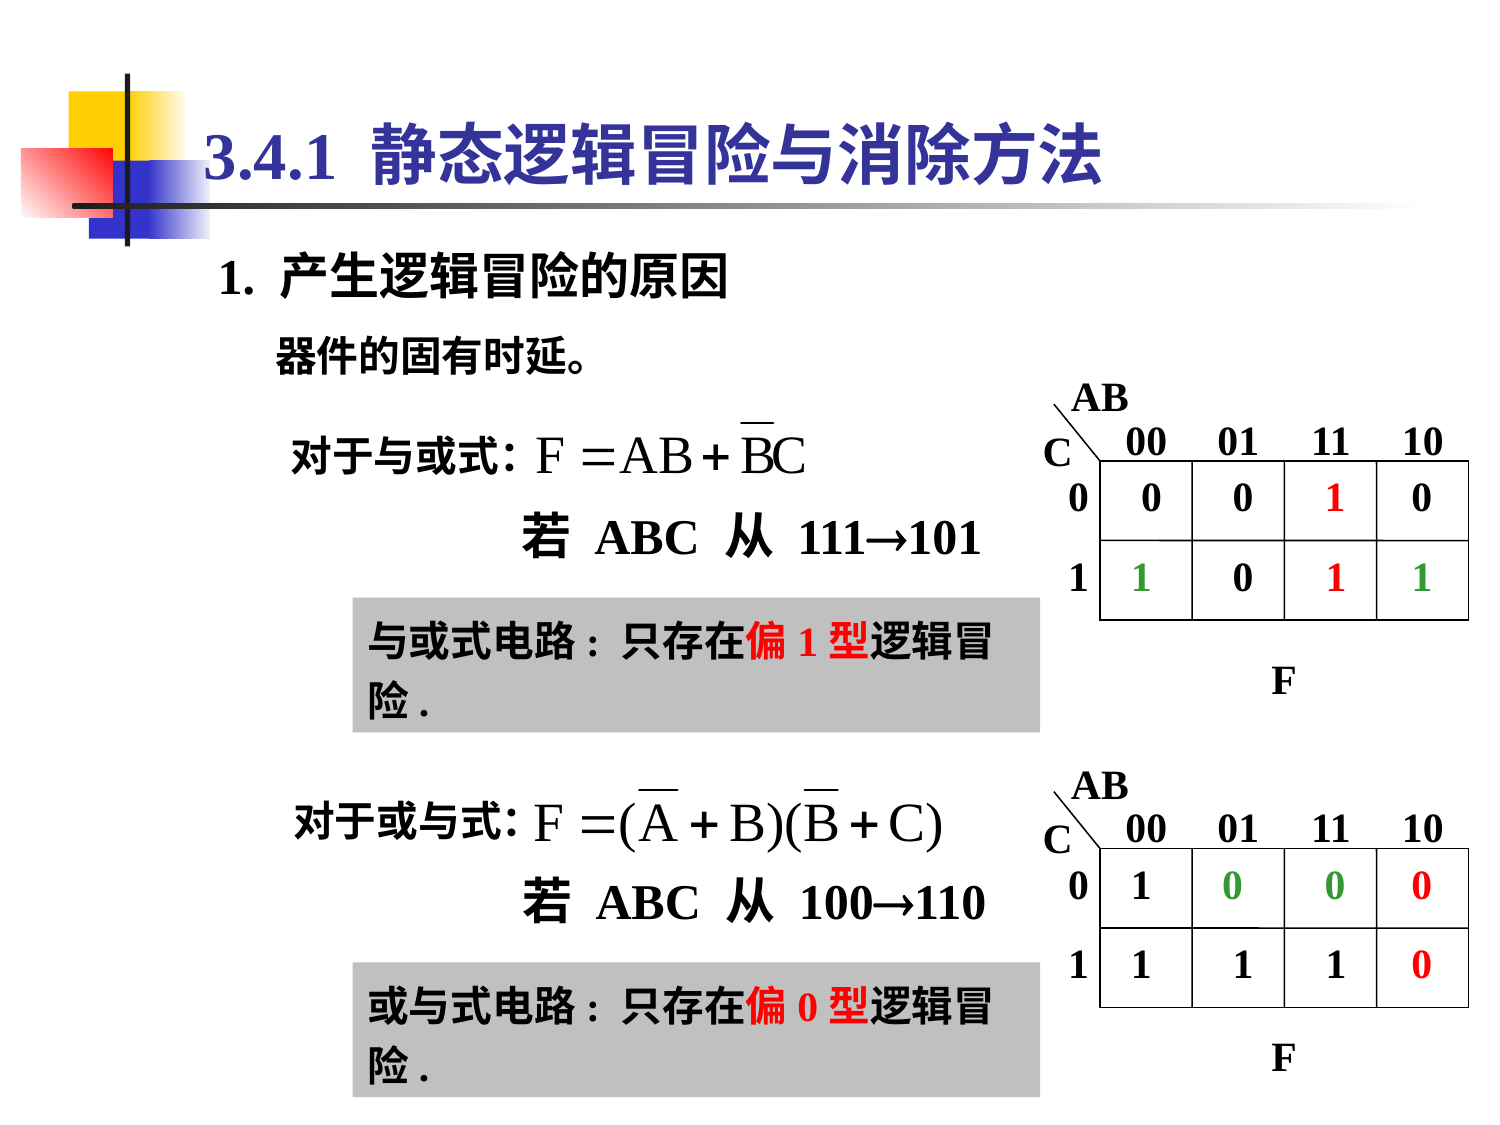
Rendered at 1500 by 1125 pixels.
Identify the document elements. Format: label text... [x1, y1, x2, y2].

title 3.4.1 静态逻辑冒险与消除方法 [188, 12, 1468, 200]
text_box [274, 362, 1469, 711]
text_box 器件的固有时延。 [260, 322, 624, 388]
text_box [277, 749, 1469, 1088]
text_box 1. 产生逻辑冒险的原因 [202, 237, 745, 313]
